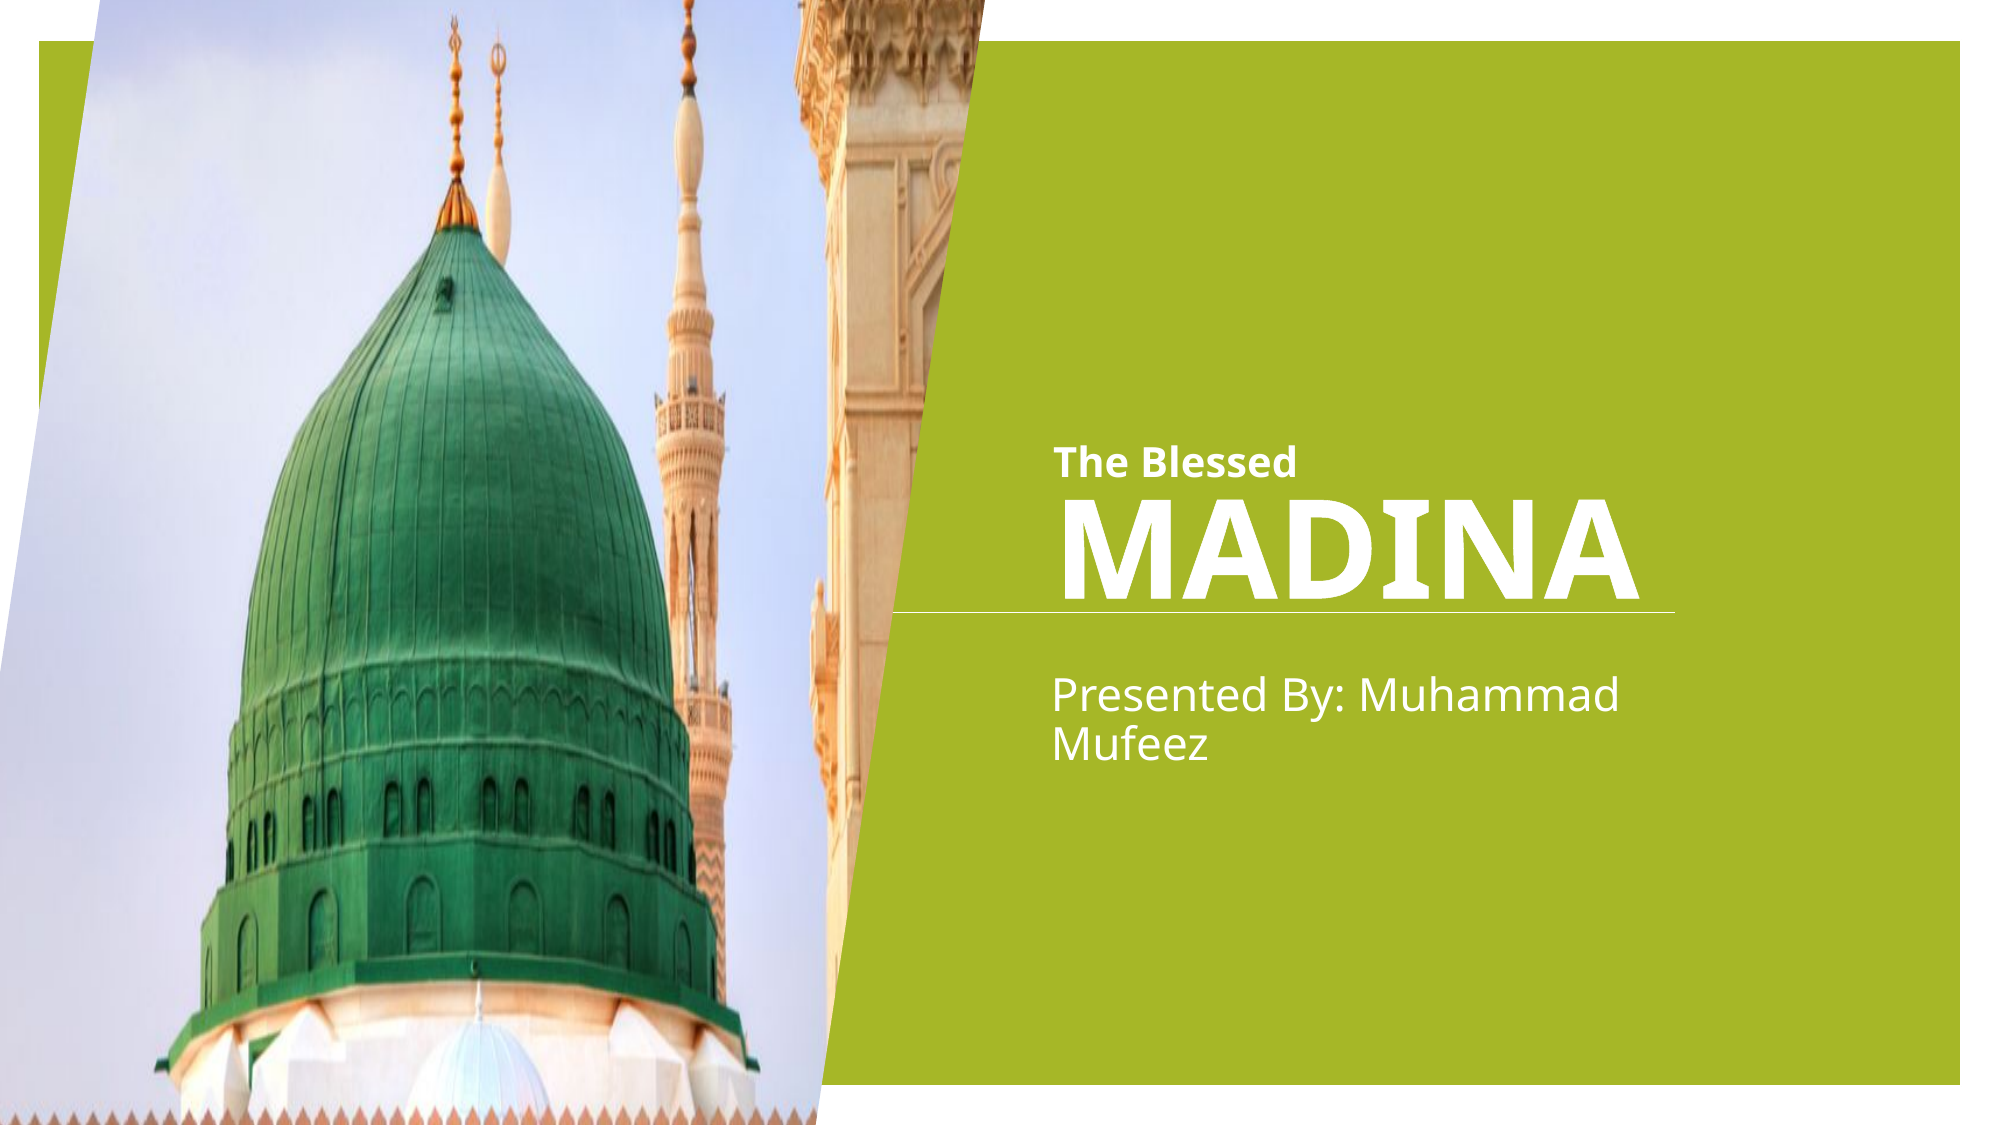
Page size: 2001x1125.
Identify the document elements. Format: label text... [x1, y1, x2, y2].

subtitle Presented By: Muhammad Mufeez [1035, 664, 1801, 845]
title The Blessed Madina [1038, 244, 1676, 634]
picture [0, 0, 1001, 1125]
